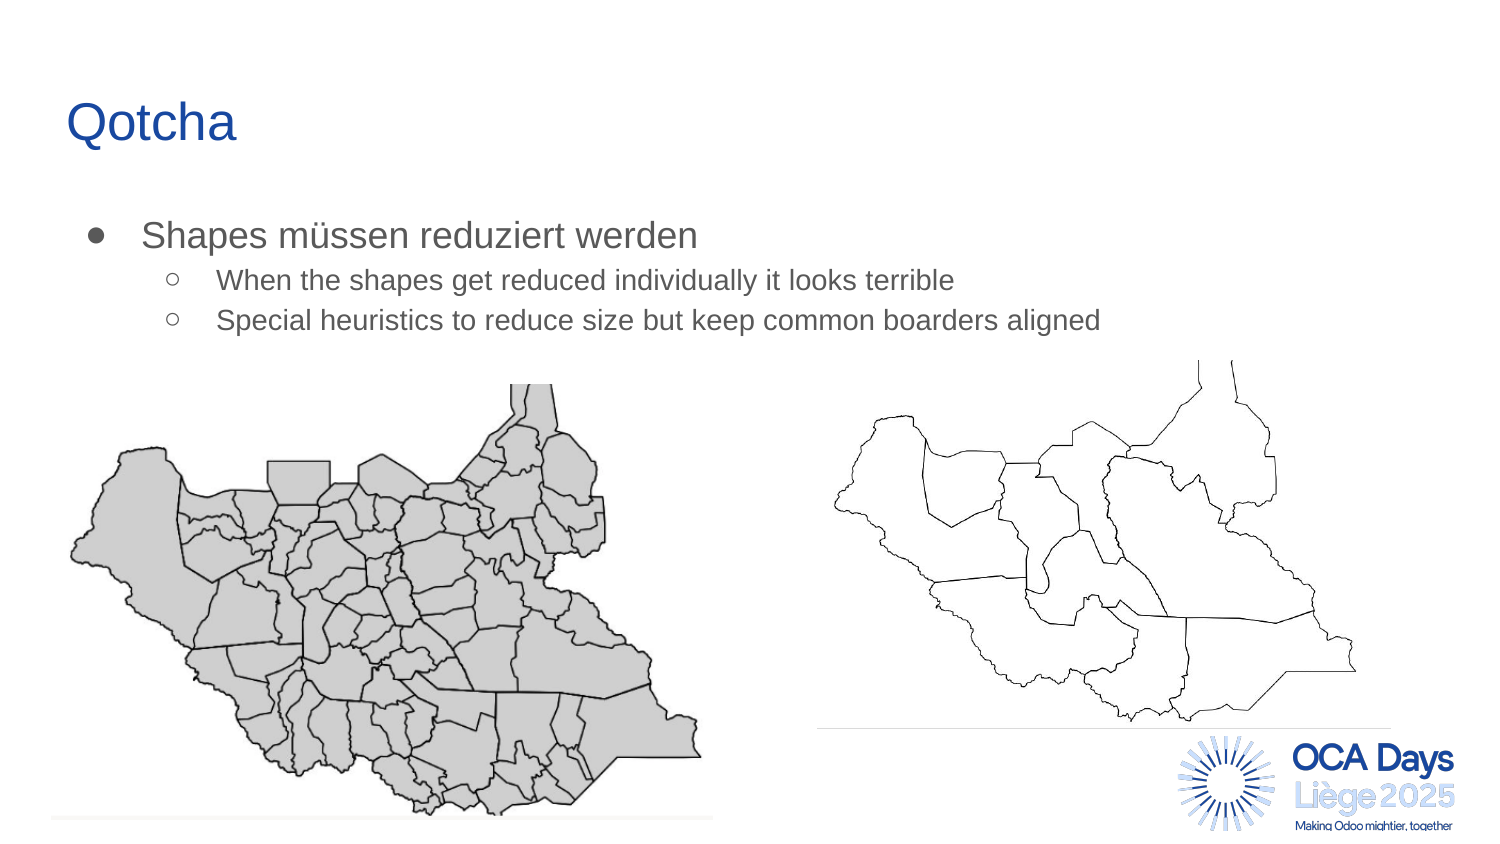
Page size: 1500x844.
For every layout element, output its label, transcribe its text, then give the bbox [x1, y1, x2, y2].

picture [50, 384, 713, 820]
picture [1177, 736, 1455, 831]
list Shapes müssen reduziert werden When the shapes get reduced individually it looks terrible Special heuristics to reduce size but keep common boarders aligned [51, 189, 1449, 750]
picture [817, 360, 1391, 730]
title Qotcha [51, 72, 1449, 167]
